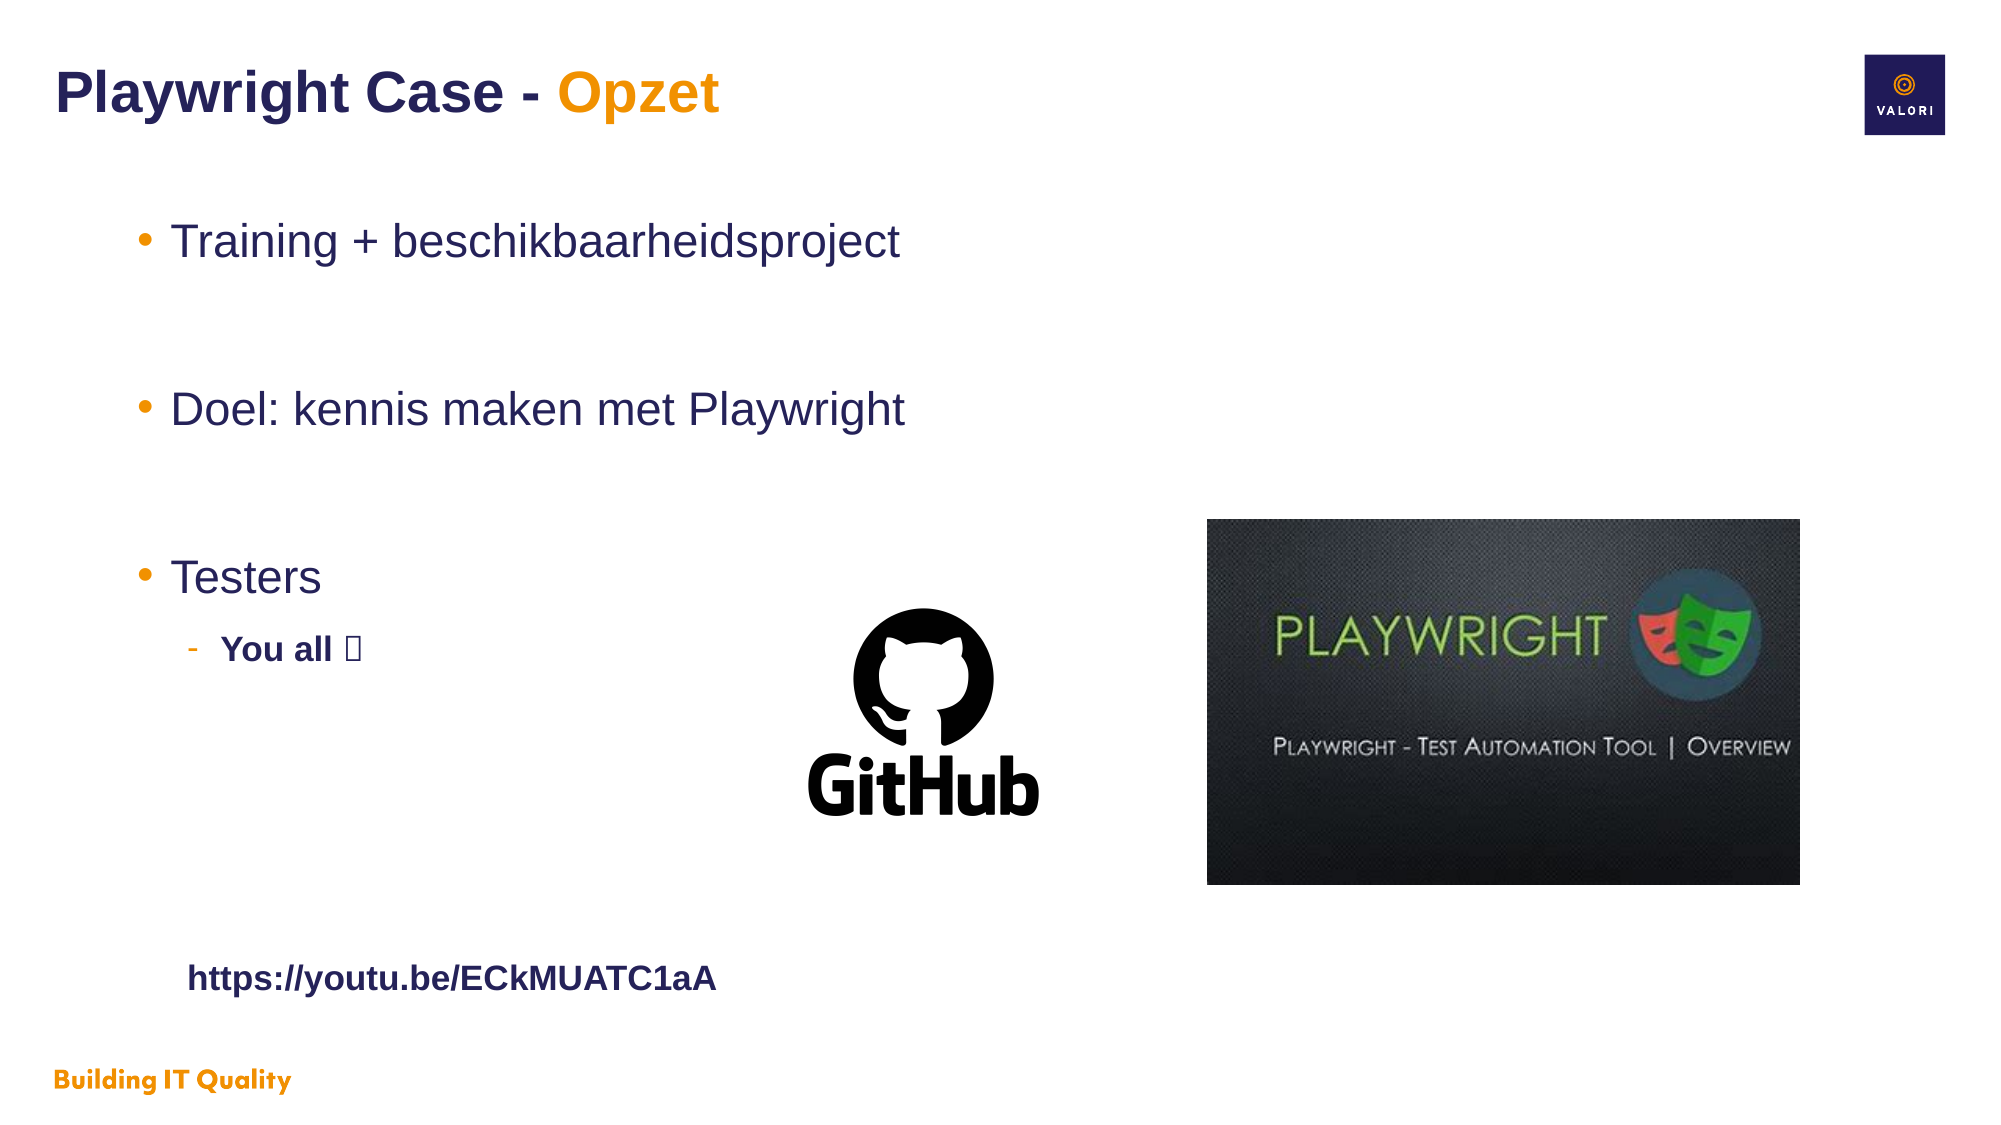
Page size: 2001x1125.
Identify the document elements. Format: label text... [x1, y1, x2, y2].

picture [1207, 518, 1800, 886]
title Playwright Case - Opzet [55, 54, 1828, 209]
picture [733, 605, 1113, 819]
picture [15, 1019, 331, 1125]
text_box Training + beschikbaarheidsproject Doel: kennis maken met Playwright Testers You all  https://youtu.be/ECkMUATC1aA [137, 194, 1921, 999]
